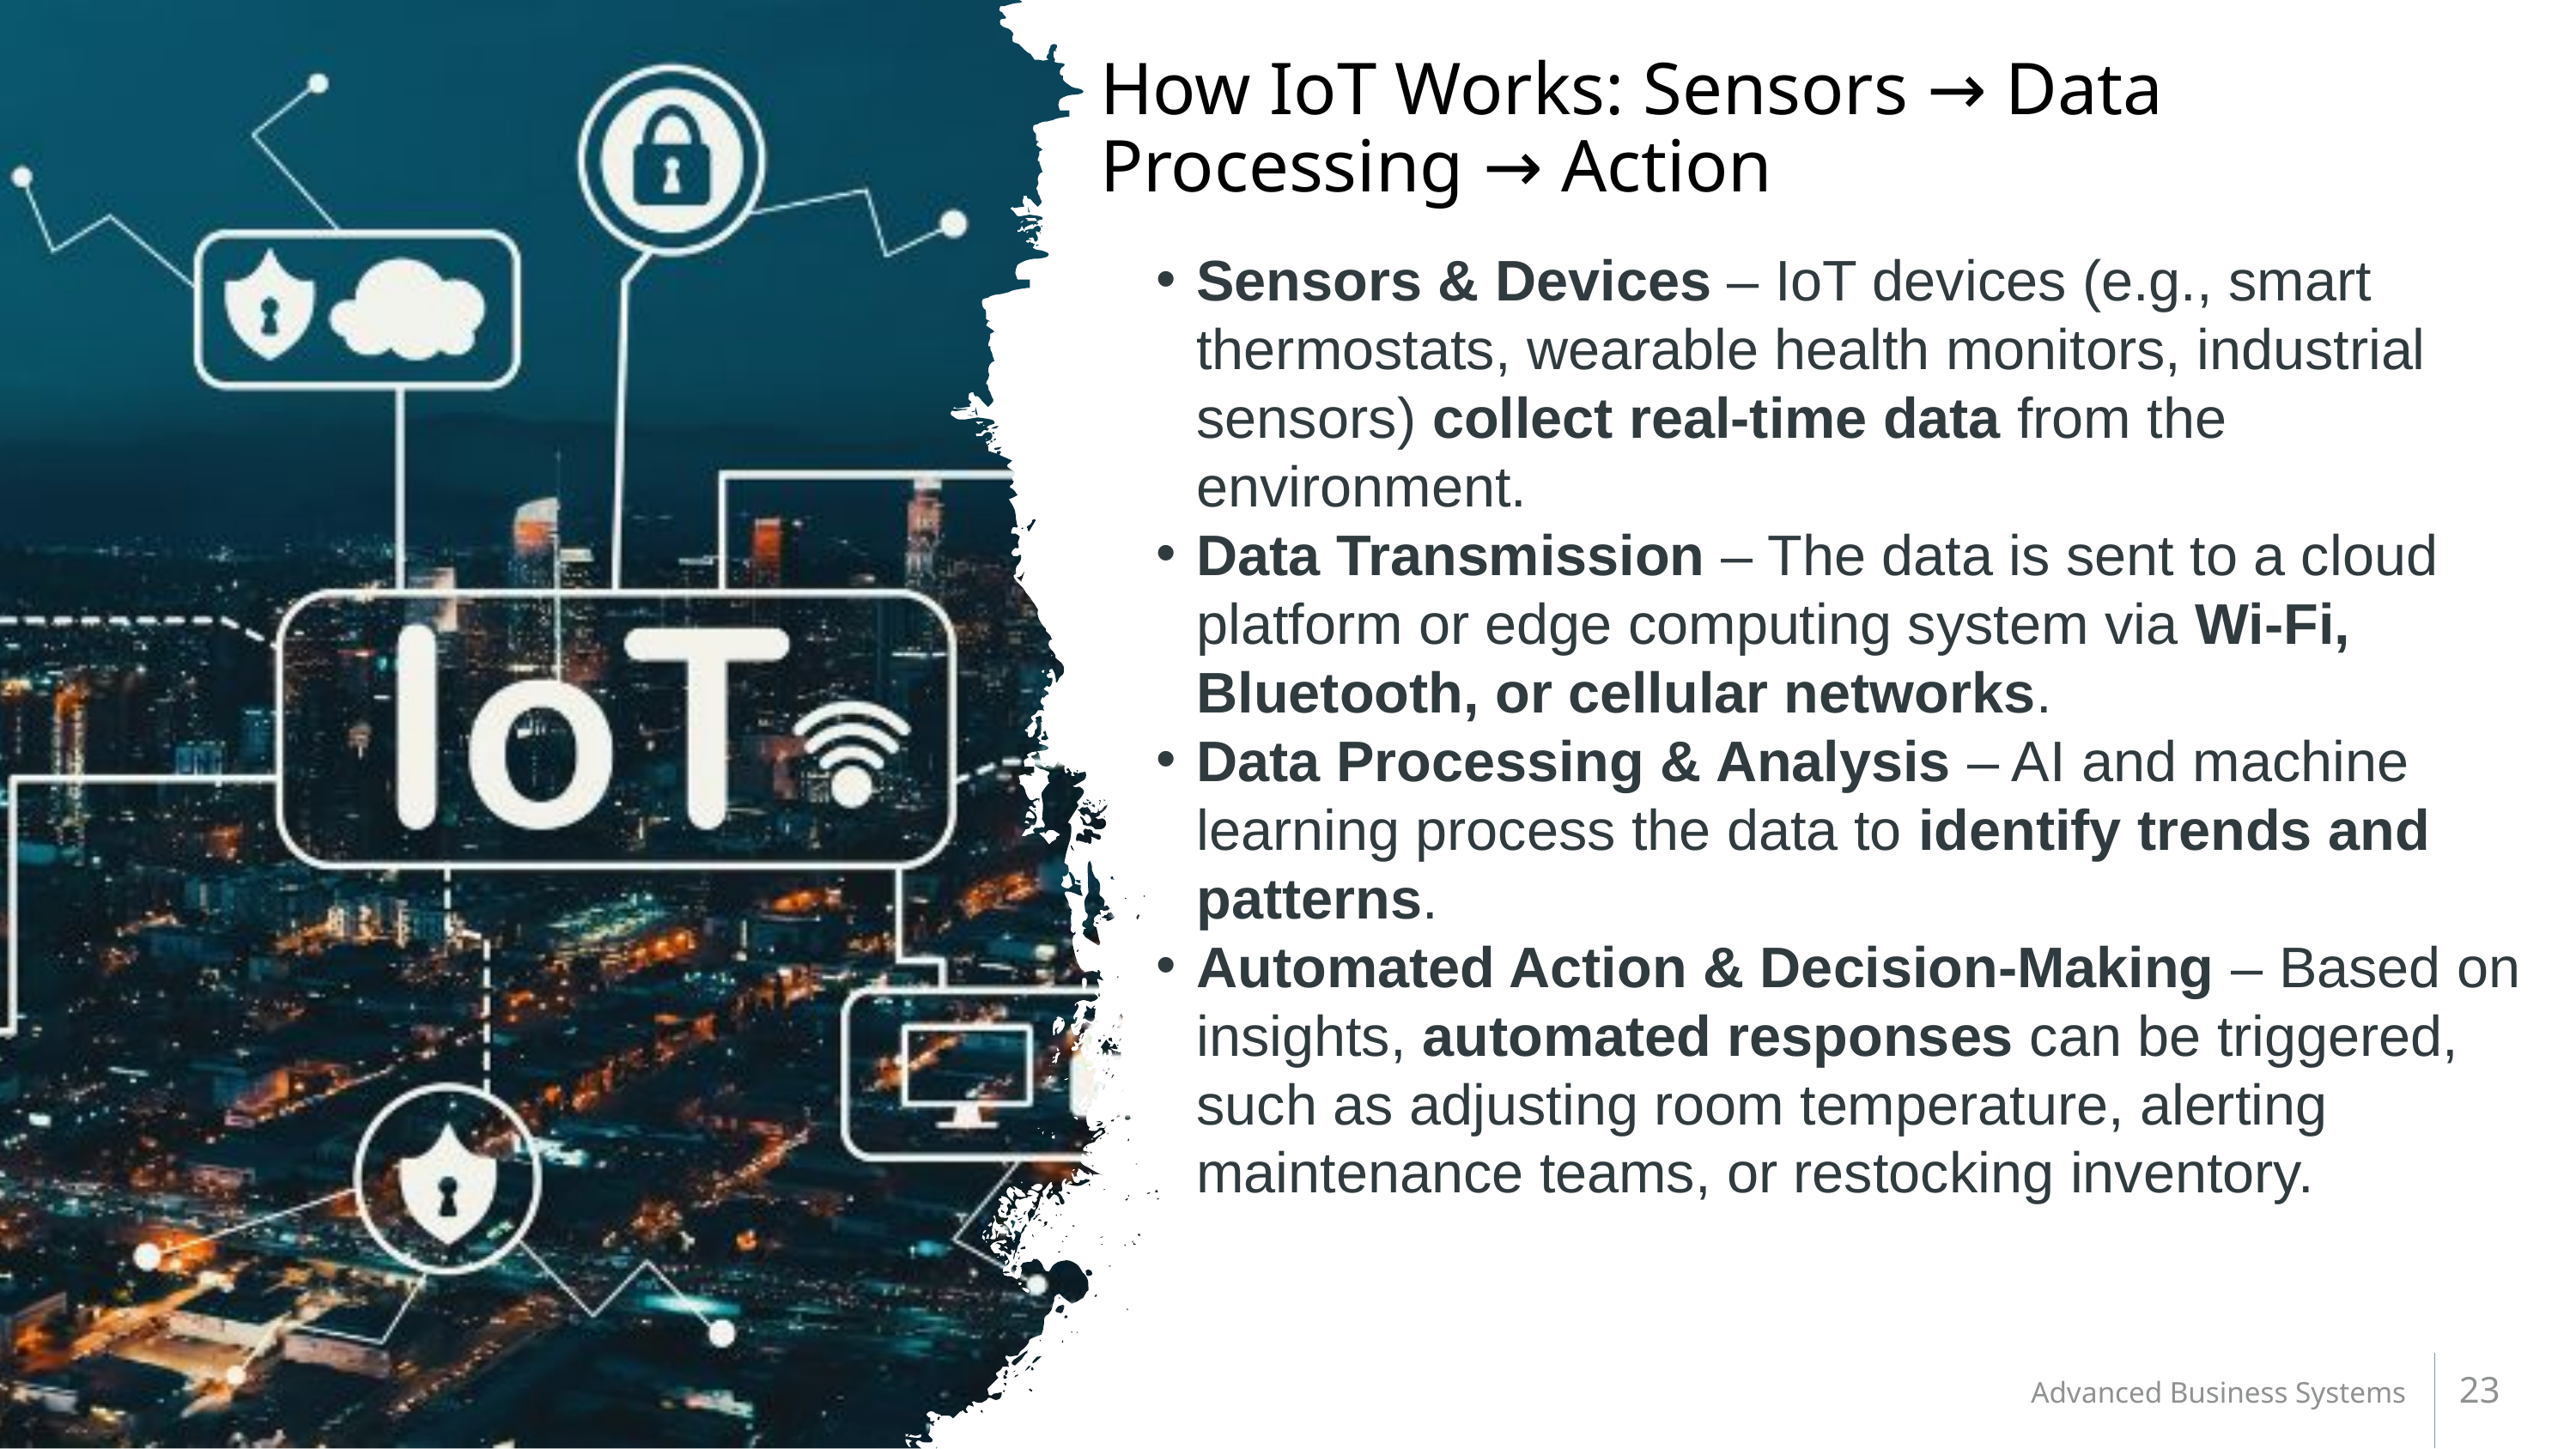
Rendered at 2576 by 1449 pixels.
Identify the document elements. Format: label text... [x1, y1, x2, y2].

picture [0, 0, 1159, 1449]
footer Advanced Business Systems [1550, 1353, 2420, 1430]
list Sensors & Devices – IoT devices (e.g., smart thermostats, wearable health monitors, industrial sensors) collect real-time data from the environment. Data Transmission – The data is sent to a cloud platform or edge computing system via Wi-Fi, Bluetooth, or cellular networks. Data Processing & Analysis – AI and machine learning process the data to identify trends and patterns. Automated Action & Decision-Making – Based on insights, automated responses can be triggered, such as adjusting room temperature, alerting maintenance teams, or restocking inventory. [1159, 237, 2535, 1211]
slide_number 23 [2434, 1353, 2525, 1430]
picture [0, 232, 6, 241]
title How IoT Works: Sensors → Data Processing → Action [1159, 86, 2535, 215]
